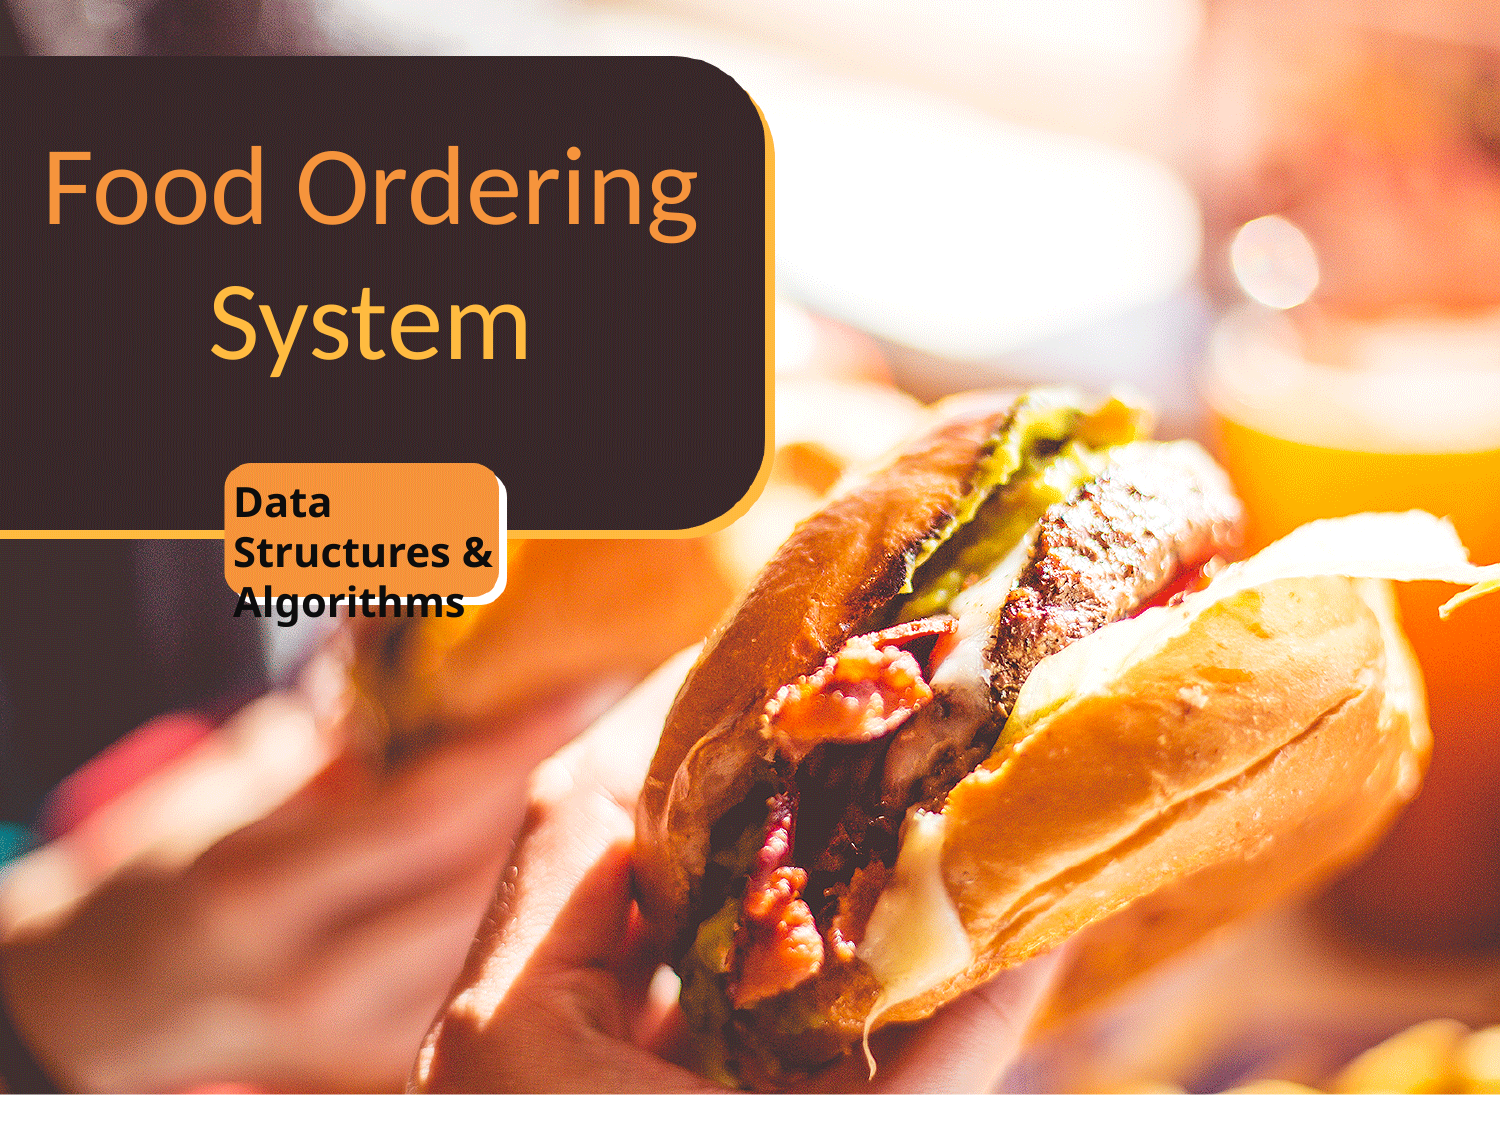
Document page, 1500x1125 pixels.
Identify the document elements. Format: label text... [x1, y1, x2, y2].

text_box Data Structures & Algorithms [218, 468, 514, 633]
picture [0, 0, 1500, 1125]
title Food Ordering System [0, 160, 751, 469]
